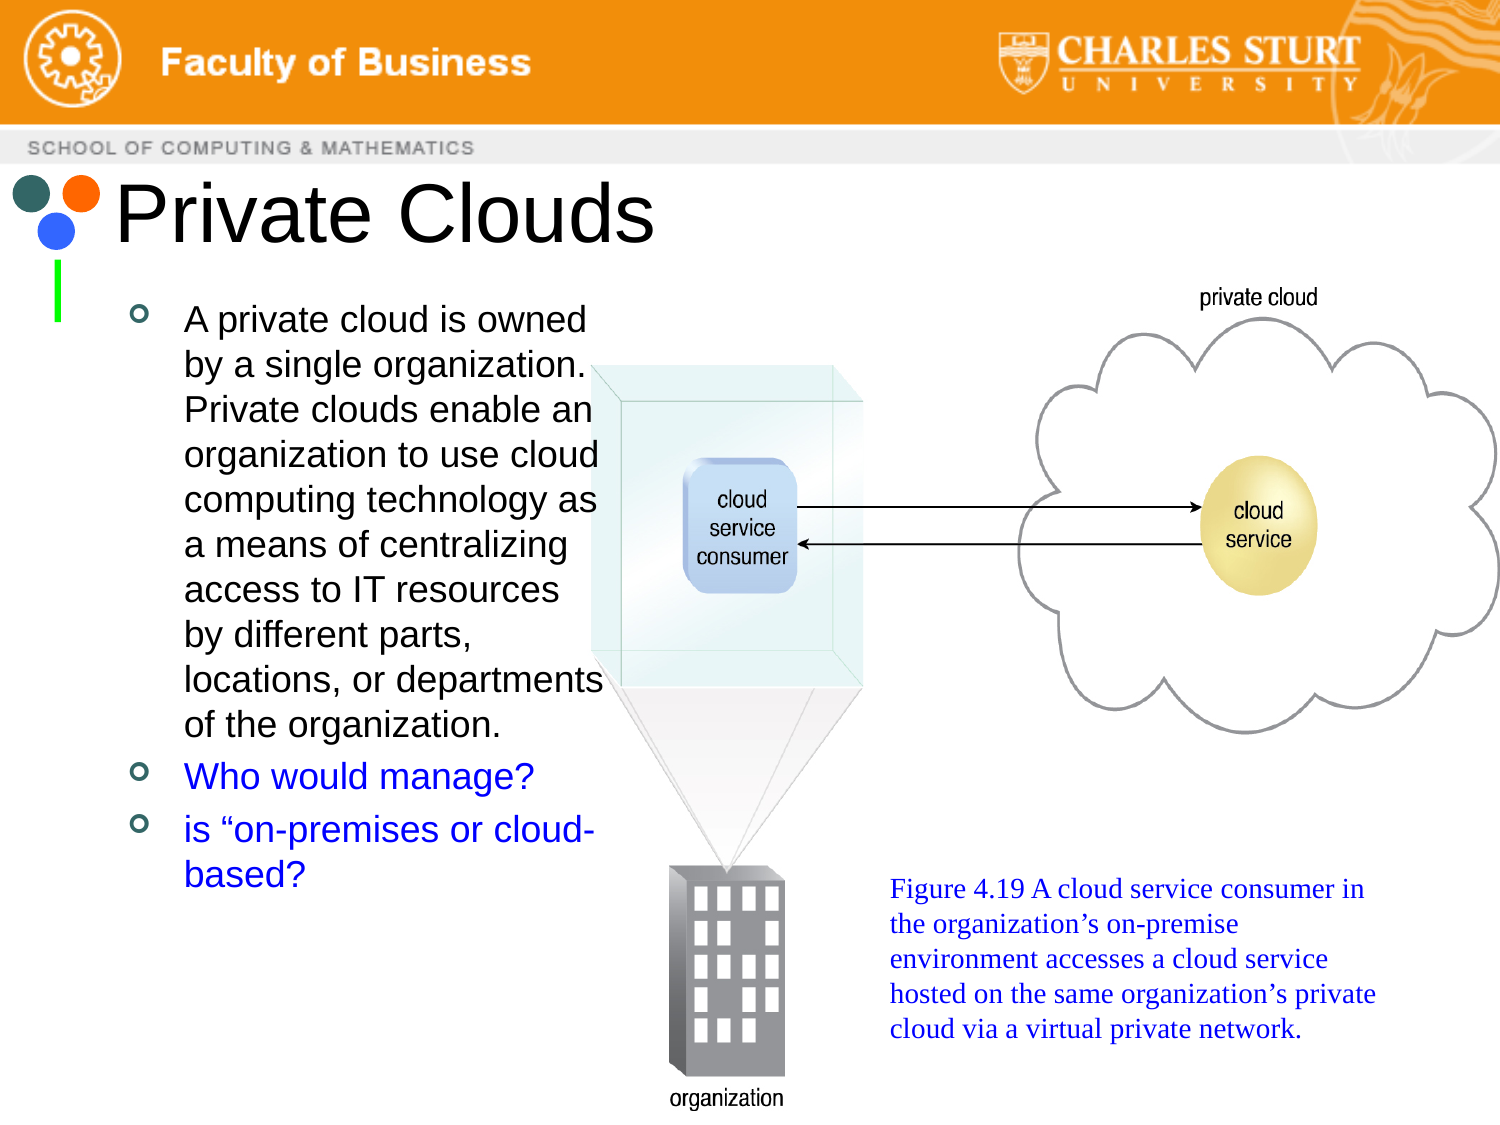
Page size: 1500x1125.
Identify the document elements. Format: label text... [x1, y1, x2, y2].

title Private Clouds [99, 149, 1476, 270]
picture [0, 0, 1500, 1125]
list A private cloud is owned by a single organization. Private clouds enable an organization to use cloud computing technology as a means of centralizing access to IT resources by different parts, locations, or departments of the organization. Who would manage? is “on-premises or cloud-based? [112, 287, 626, 1125]
